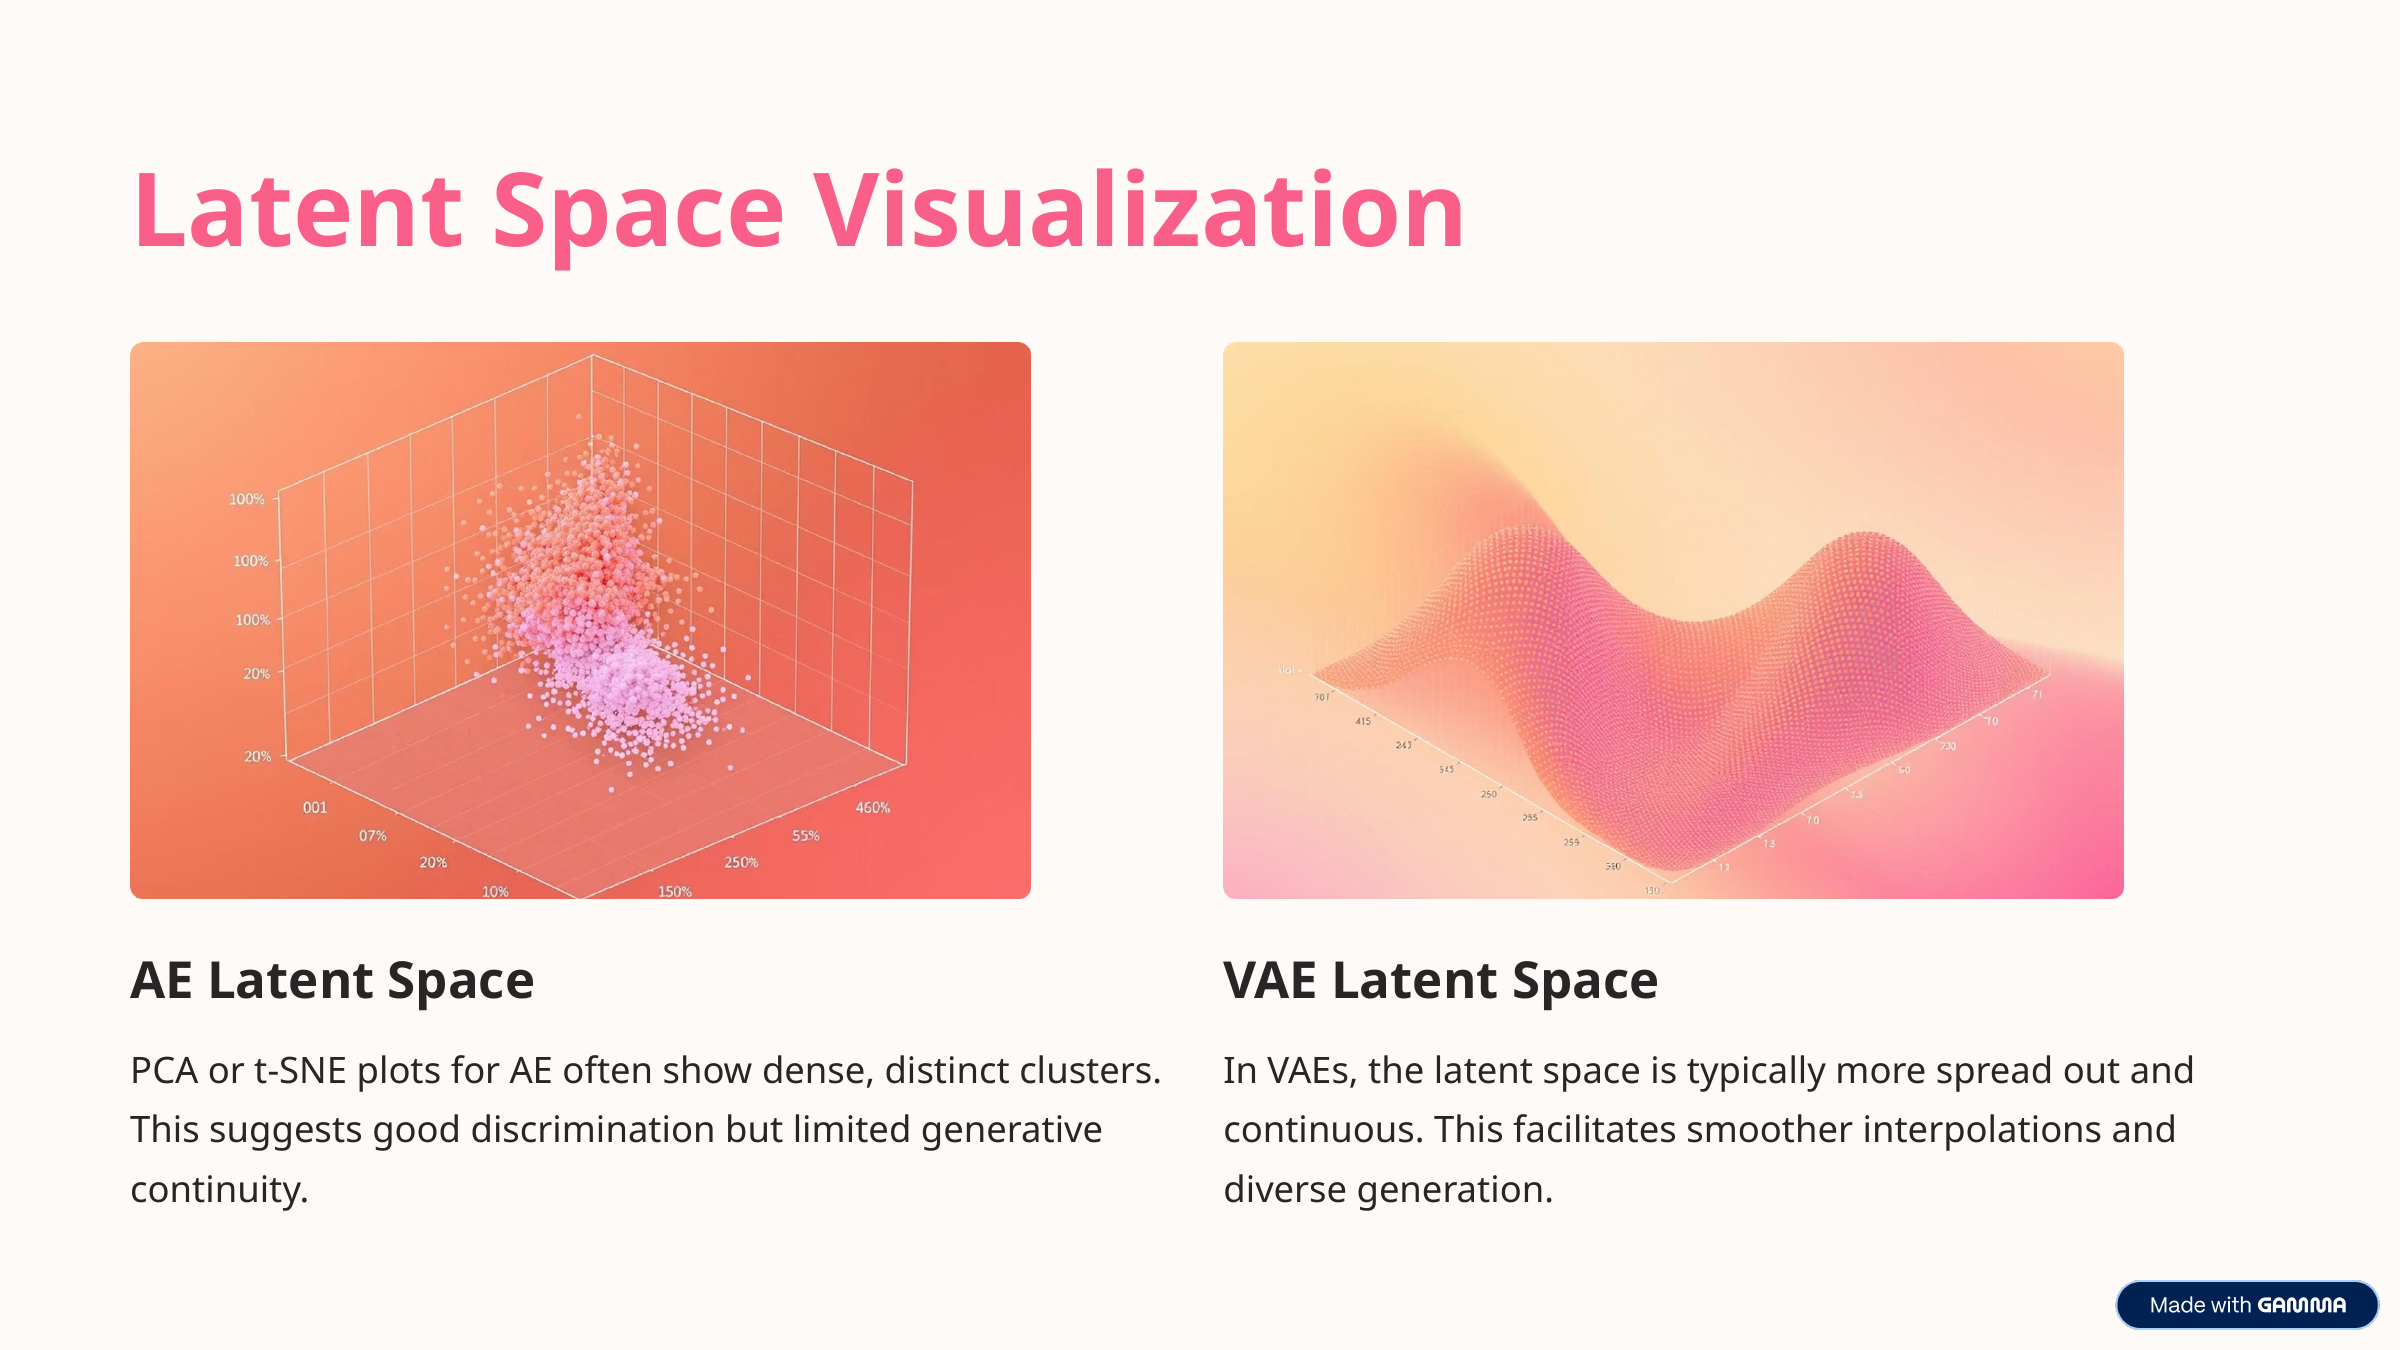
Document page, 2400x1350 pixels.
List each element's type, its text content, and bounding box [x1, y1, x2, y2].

picture [1223, 342, 2124, 899]
picture [130, 342, 1031, 899]
picture [2106, 1271, 2389, 1339]
text_box Latent Space Visualization [130, 139, 1375, 268]
text_box VAE Latent Space [1223, 945, 1735, 1009]
text_box PCA or t-SNE plots for AE often show dense, distinct clusters. This suggests good discrimination but limited generative continuity. [130, 1031, 1177, 1210]
text_box AE Latent Space [130, 945, 642, 1009]
text_box In VAEs, the latent space is typically more spread out and continuous. This facilitates smoother interpolations and diverse generation. [1223, 1031, 2270, 1210]
